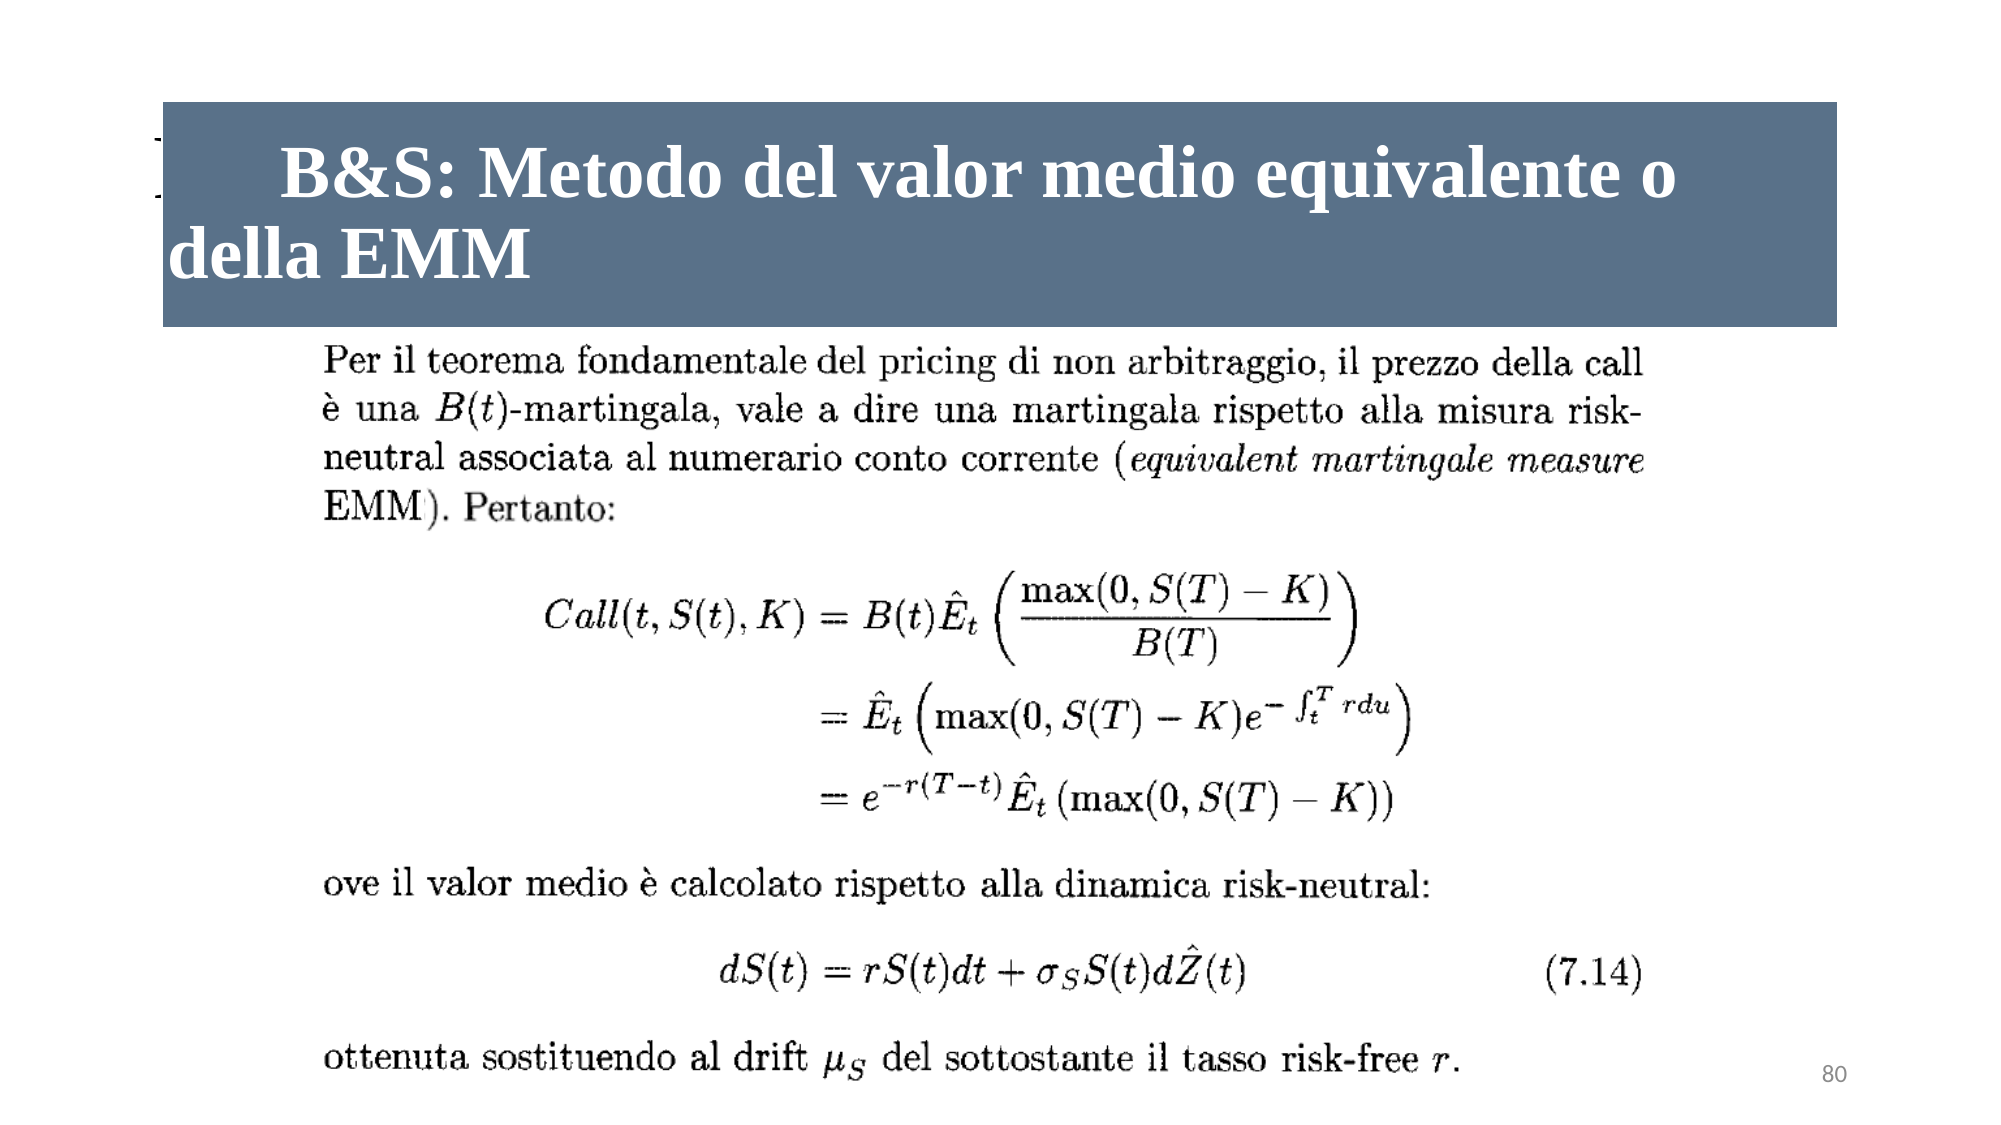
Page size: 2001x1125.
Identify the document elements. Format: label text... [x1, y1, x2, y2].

title Processi Stocastici [137, 59, 1863, 278]
slide_number 80 [1663, 1042, 1863, 1103]
picture [314, 335, 1663, 1125]
text_box B&S: Metodo del valor medio equivalente o della EMM [161, 100, 1838, 328]
